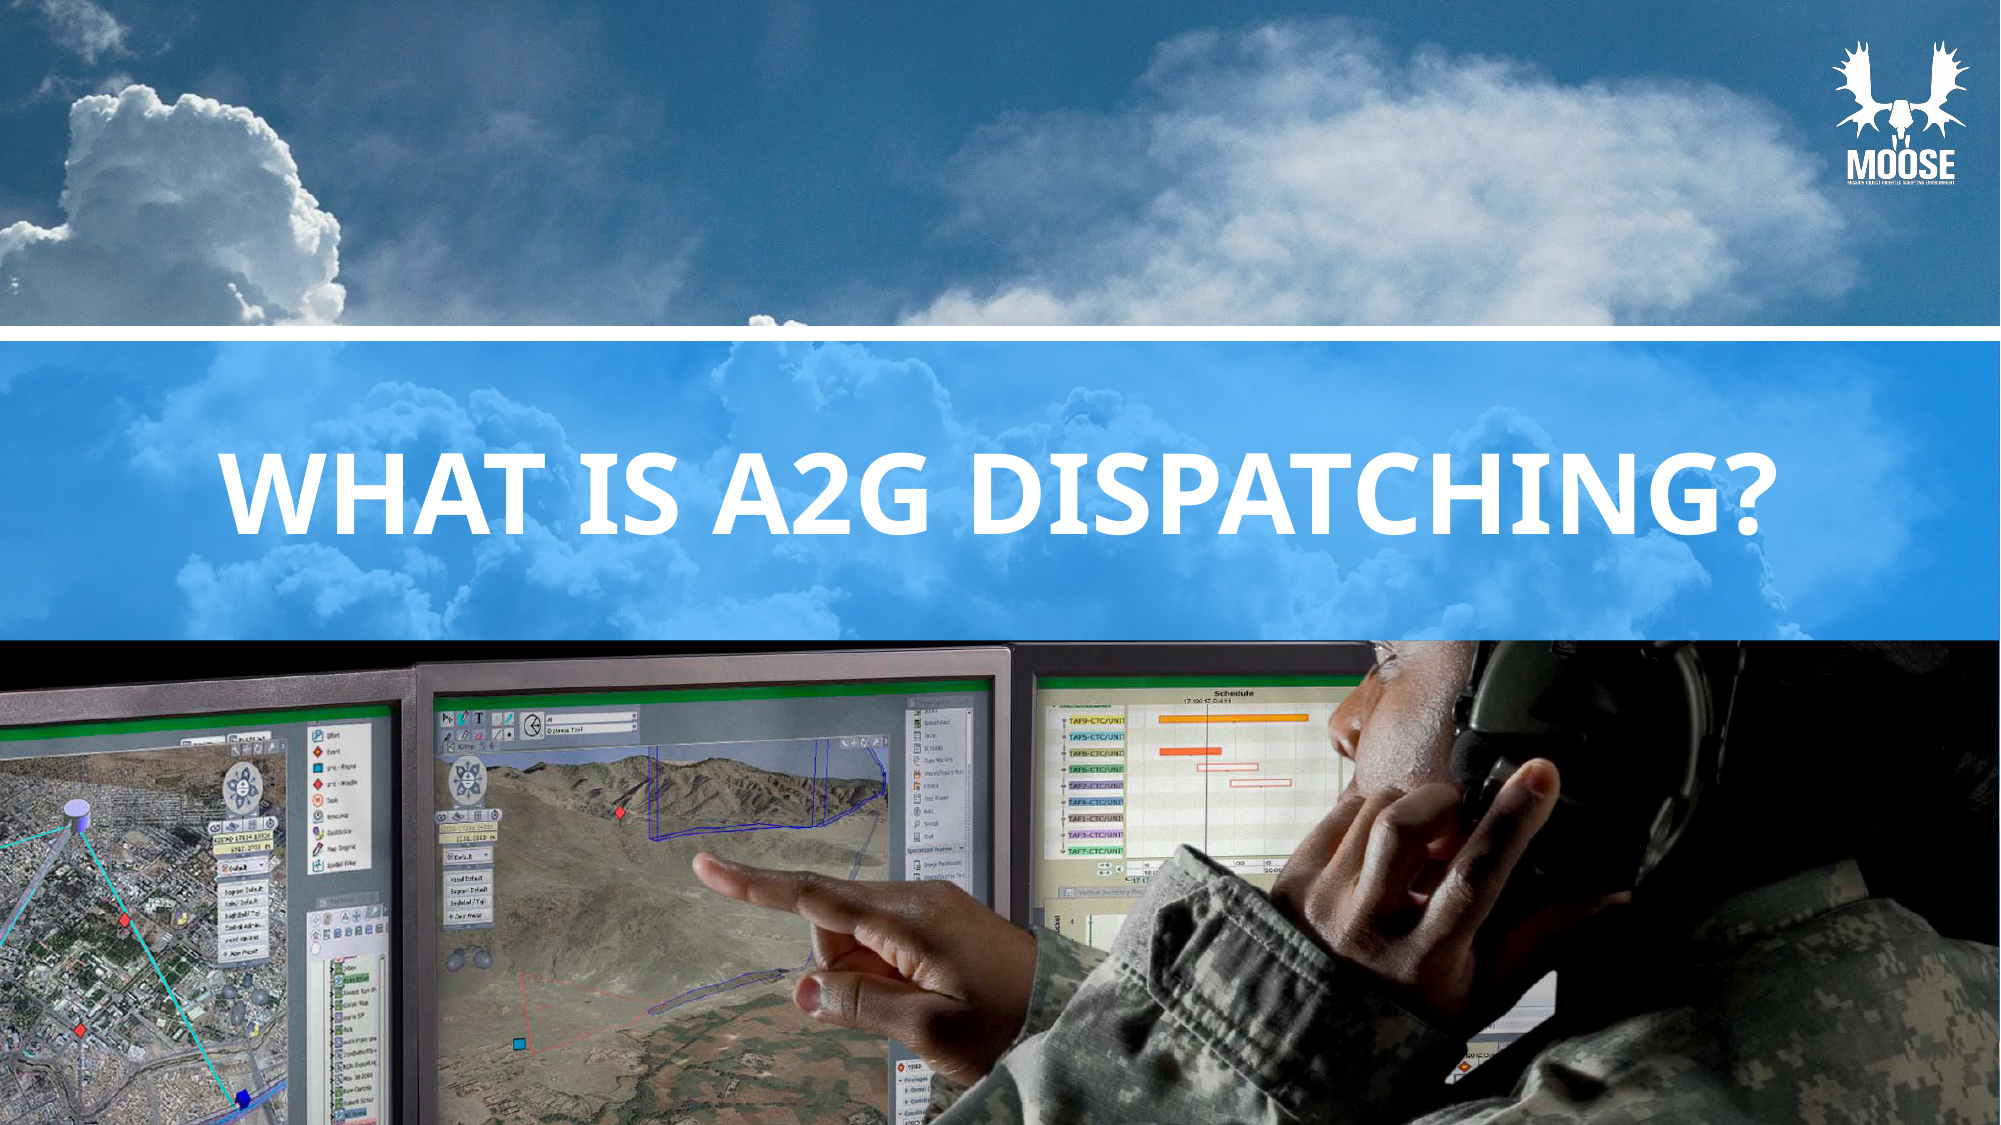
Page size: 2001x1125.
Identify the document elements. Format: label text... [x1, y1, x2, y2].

picture [1826, 31, 1976, 195]
title what is a2G dispatching? [136, 362, 1862, 638]
picture [0, 641, 1999, 1125]
